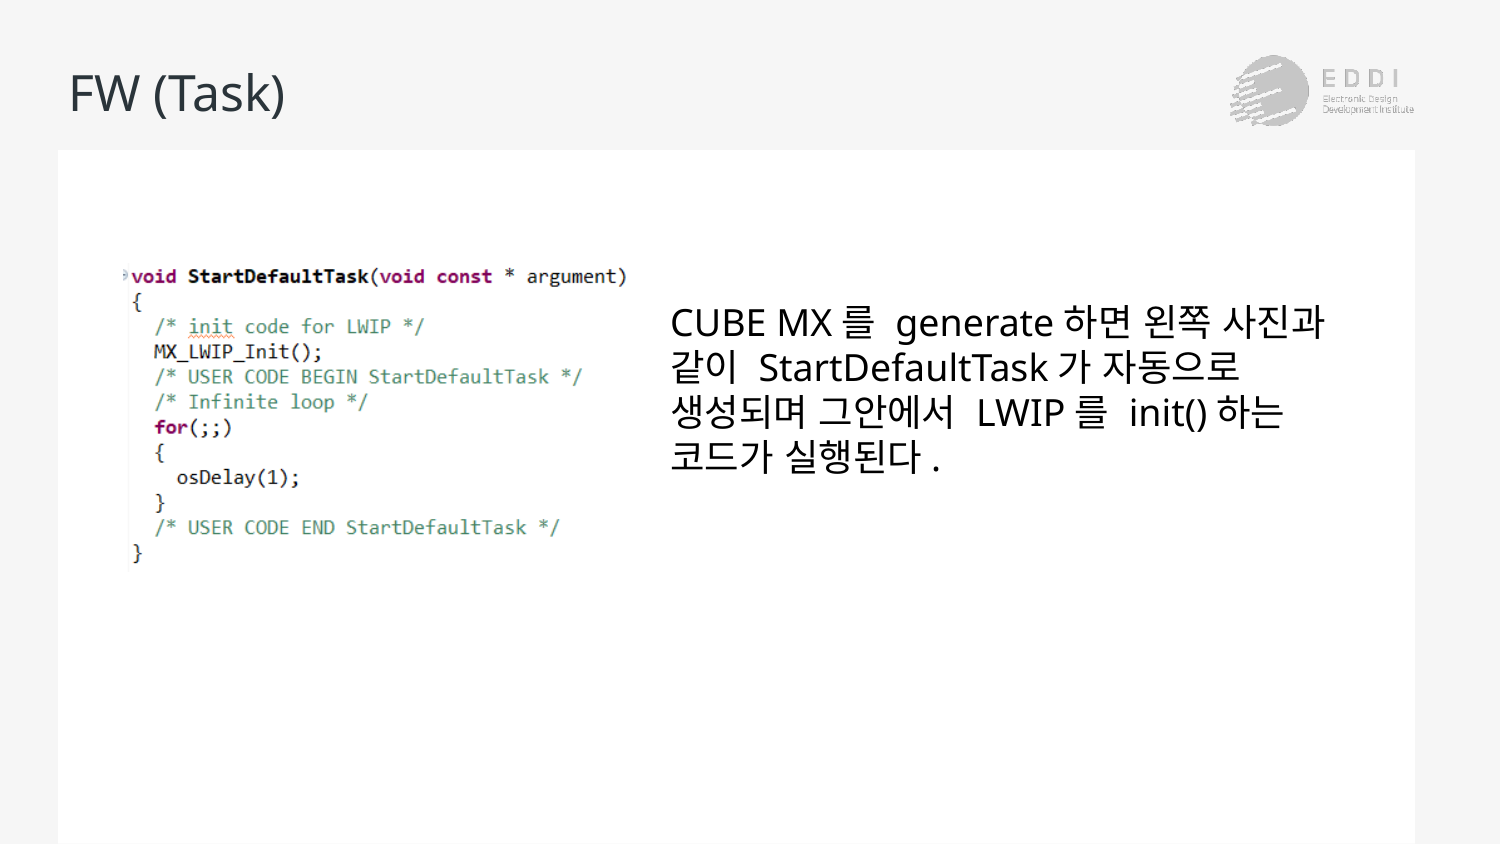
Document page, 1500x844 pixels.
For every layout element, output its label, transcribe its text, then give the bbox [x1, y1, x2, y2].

title FW (Task) [53, 32, 951, 151]
picture [1226, 0, 1417, 186]
picture [123, 263, 637, 572]
text_box CUBE MX를 generate하면 왼쪽 사진과 같이 StartDefaultTask가 자동으로 생성되며 그안에서 LWIP를 init()하는 코드가 실행된다. [655, 291, 1353, 487]
